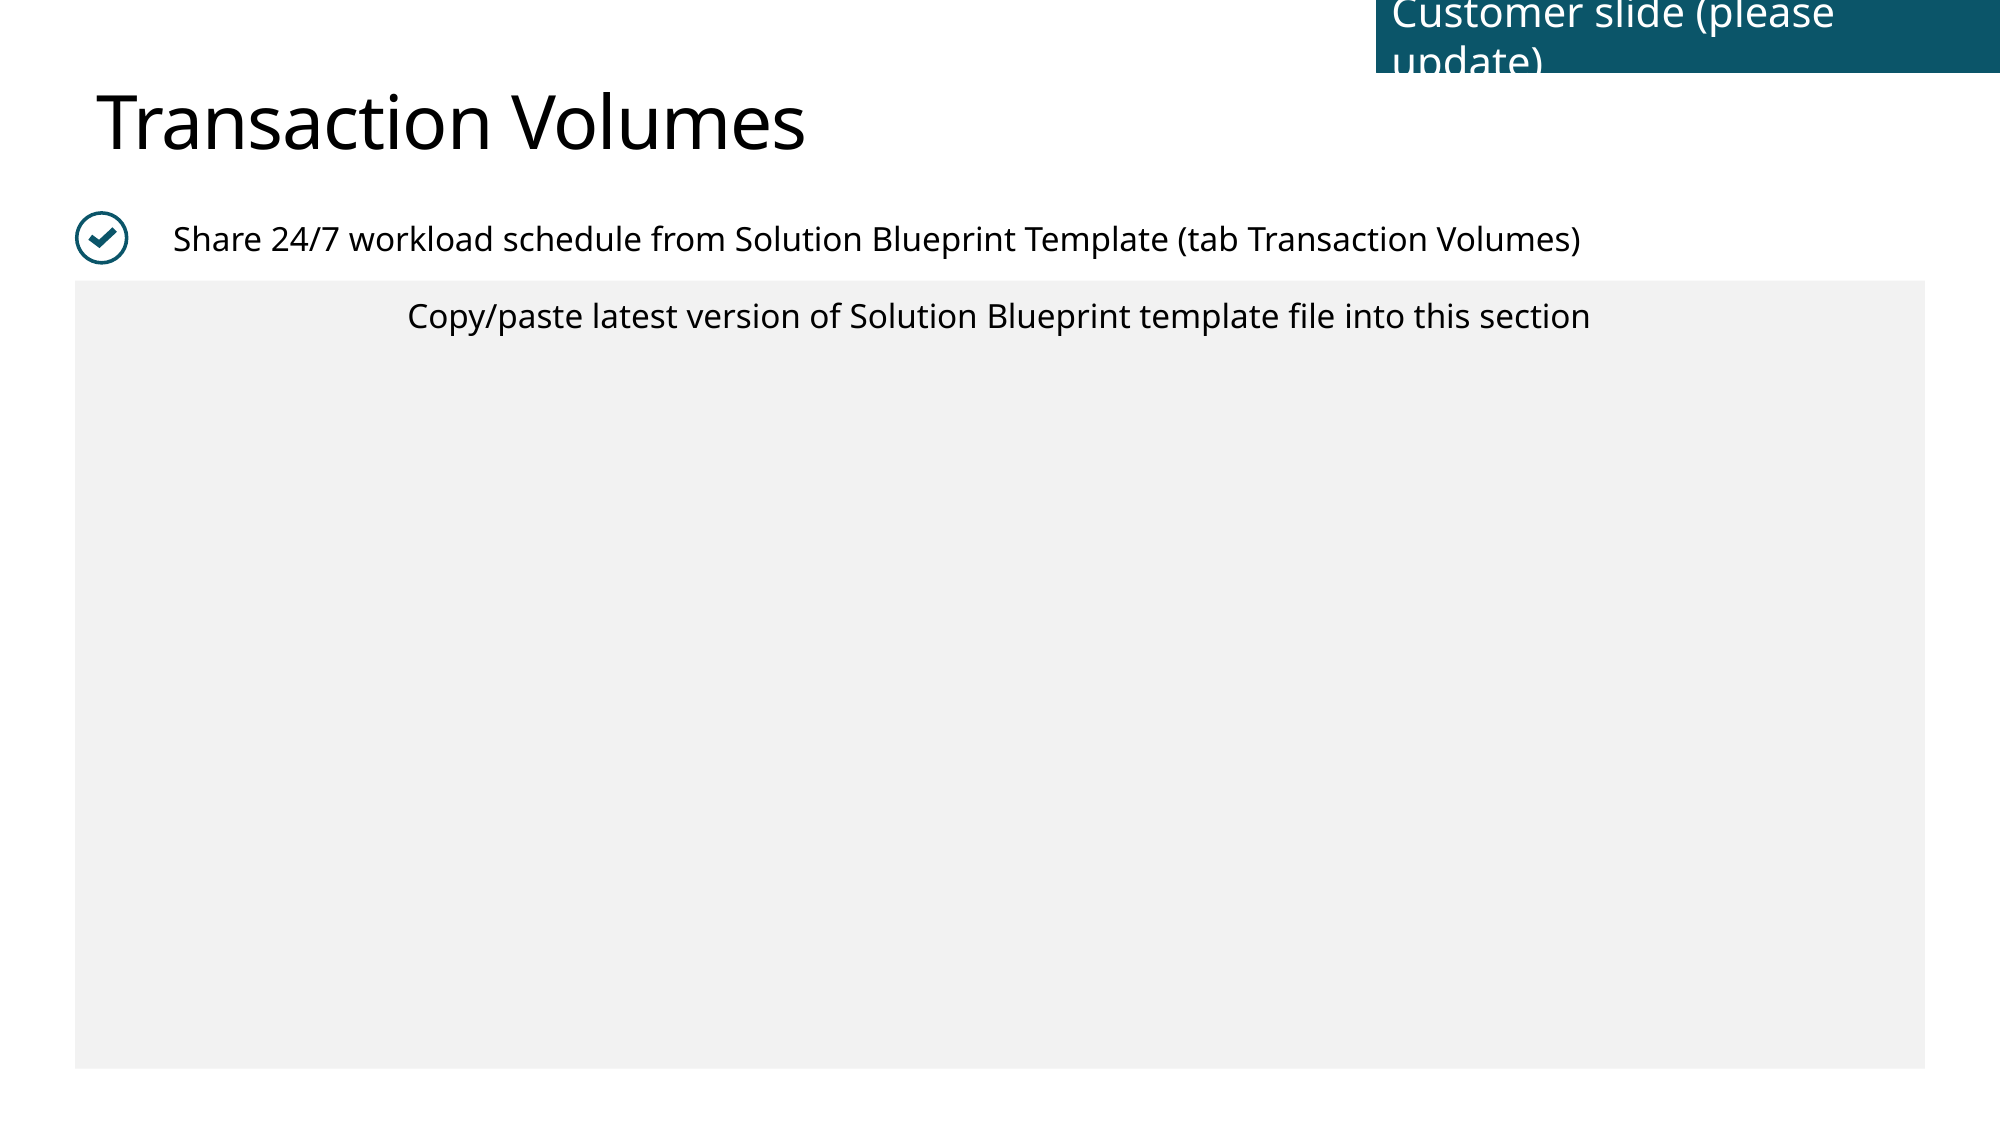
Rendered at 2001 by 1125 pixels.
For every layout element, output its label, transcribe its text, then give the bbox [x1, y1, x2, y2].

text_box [74, 194, 1926, 281]
text_box Copy/paste latest version of Solution Blueprint template file into this section [74, 281, 1926, 1070]
text_box Customer slide (please update) [1376, 0, 2000, 74]
title Transaction Volumes [96, 75, 1904, 166]
